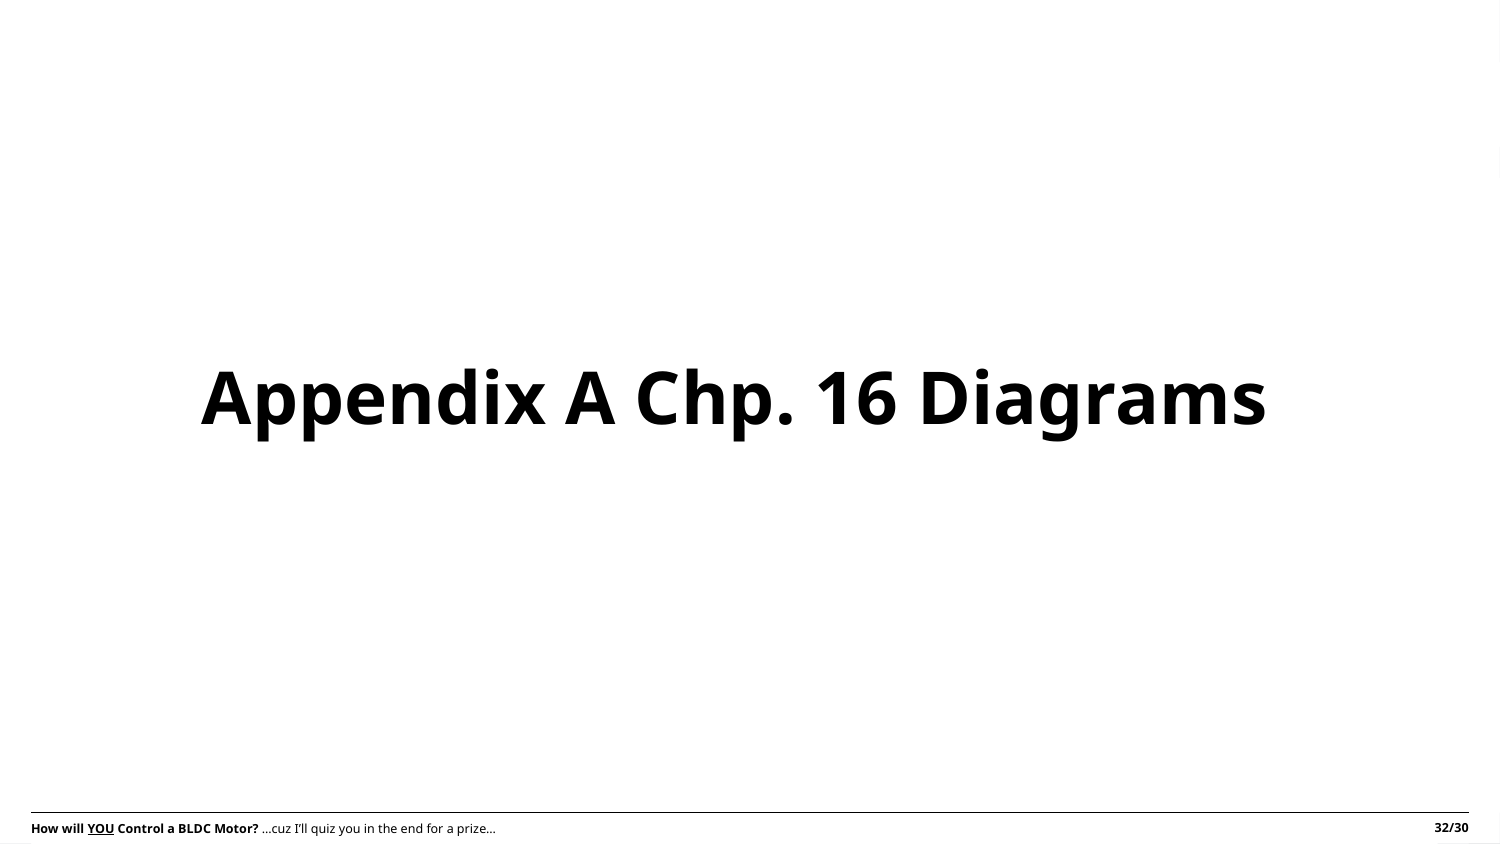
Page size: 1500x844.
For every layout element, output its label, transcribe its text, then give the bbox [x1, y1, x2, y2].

title Appendix A Chp. 16 Diagrams [24, 337, 1446, 454]
slide_number 32/30 [1419, 812, 1469, 844]
